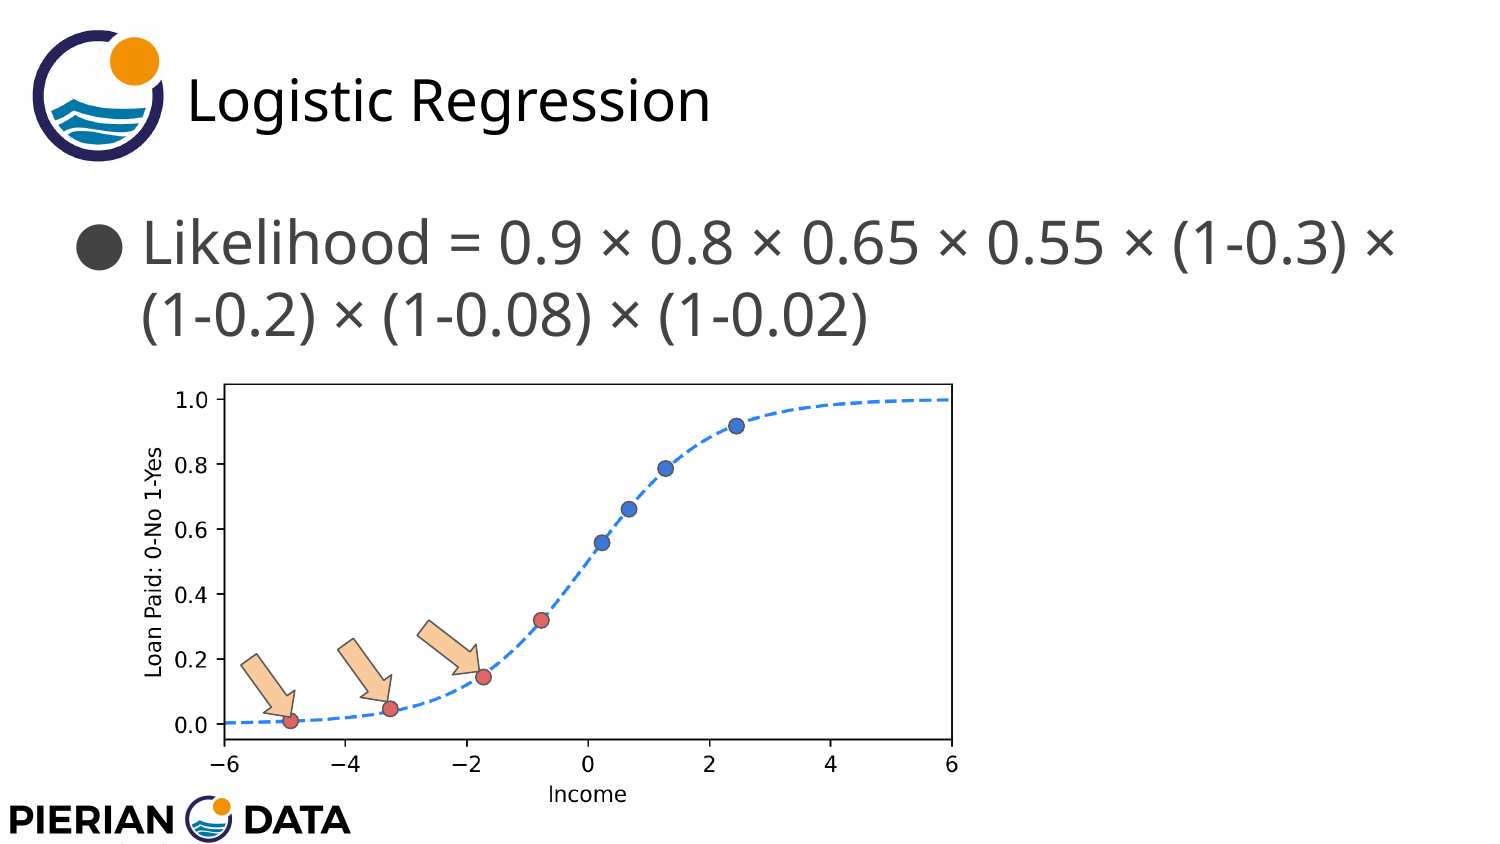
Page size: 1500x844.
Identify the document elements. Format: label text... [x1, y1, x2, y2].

picture [0, 368, 975, 844]
title Logistic Regression [176, 48, 1449, 143]
picture [24, 24, 172, 167]
list Likelihood = 0.9 × 0.8 × 0.65 × 0.55 × (1-0.3) × (1-0.2) × (1-0.08) × (1-0.02) [51, 189, 1500, 477]
